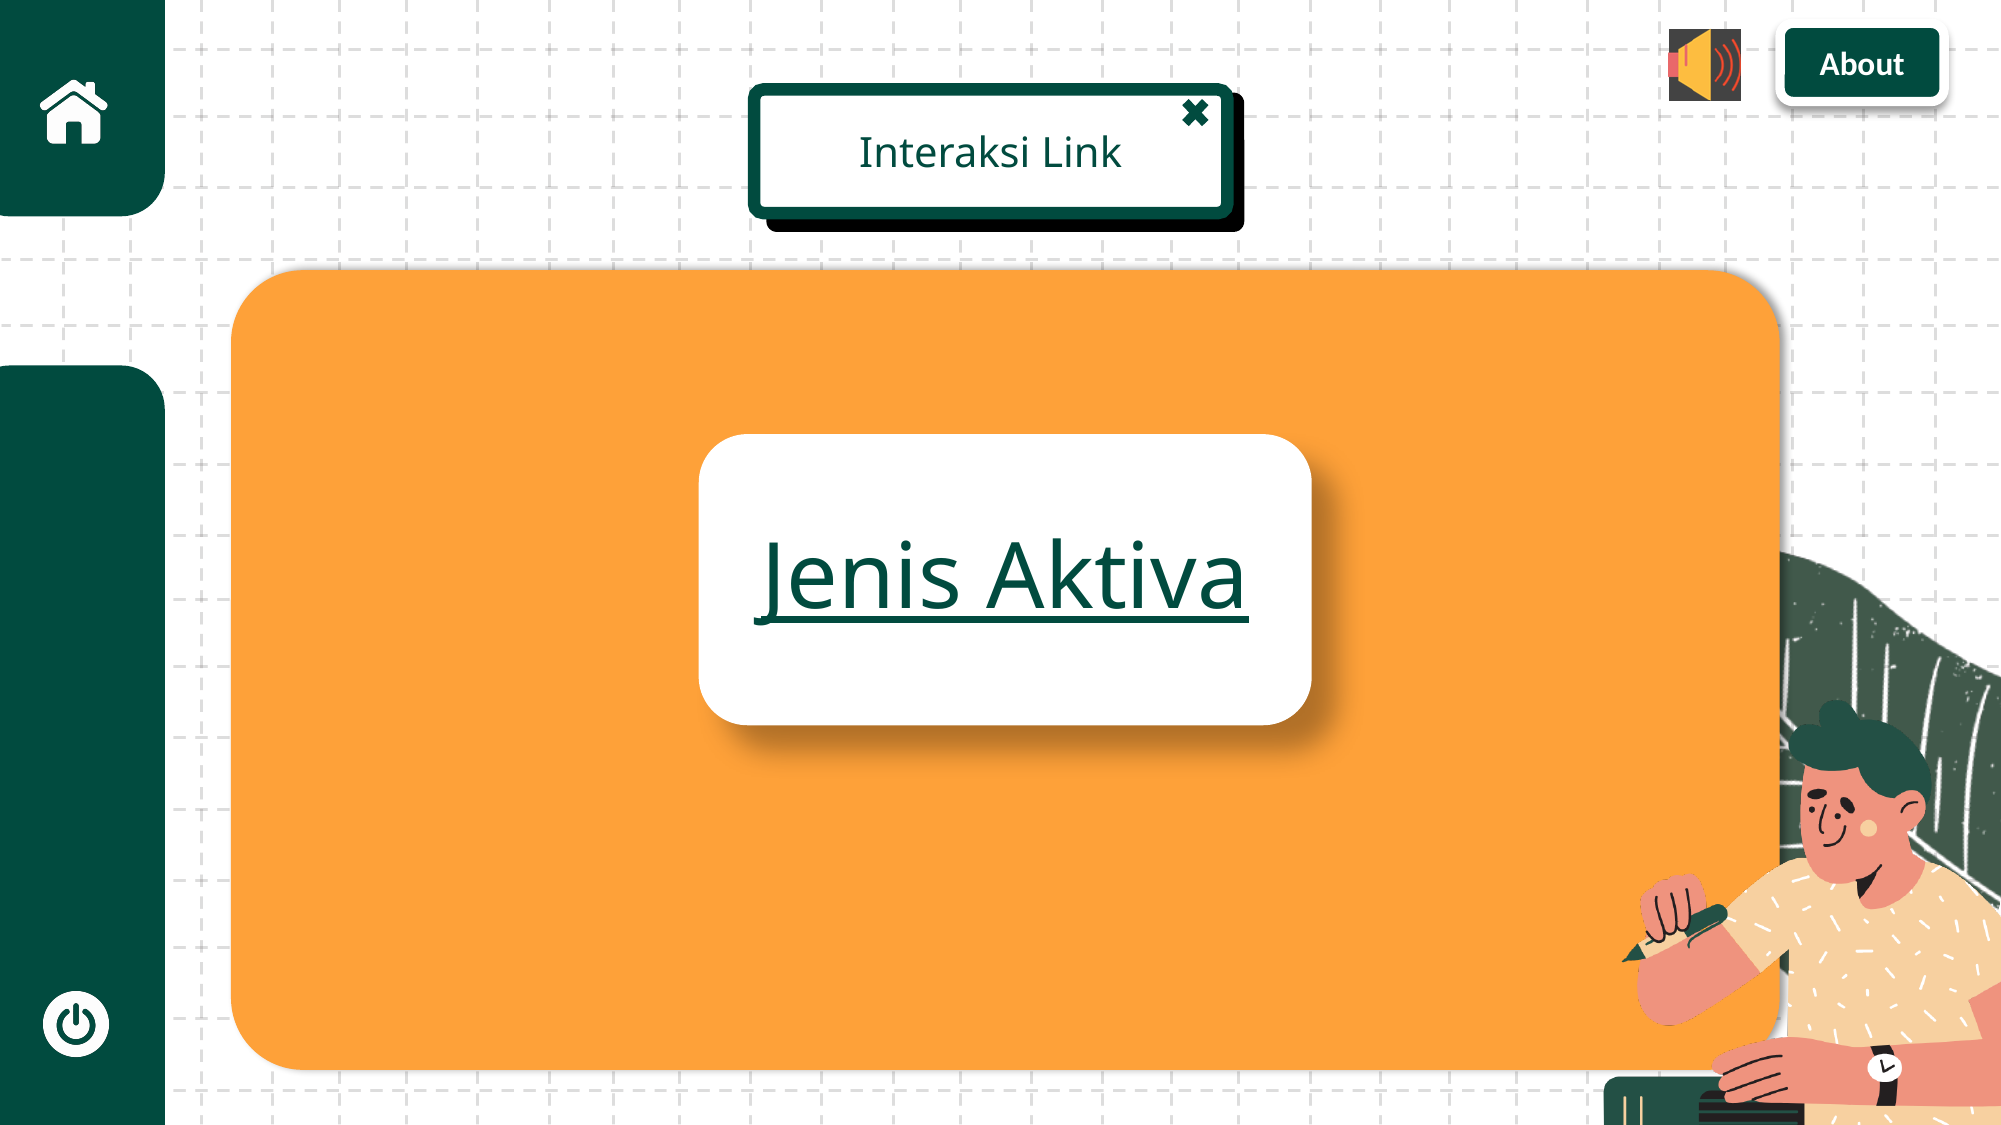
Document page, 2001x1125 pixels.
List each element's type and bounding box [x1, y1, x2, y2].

picture [0, 0, 2001, 1125]
text_box [754, 89, 1245, 232]
